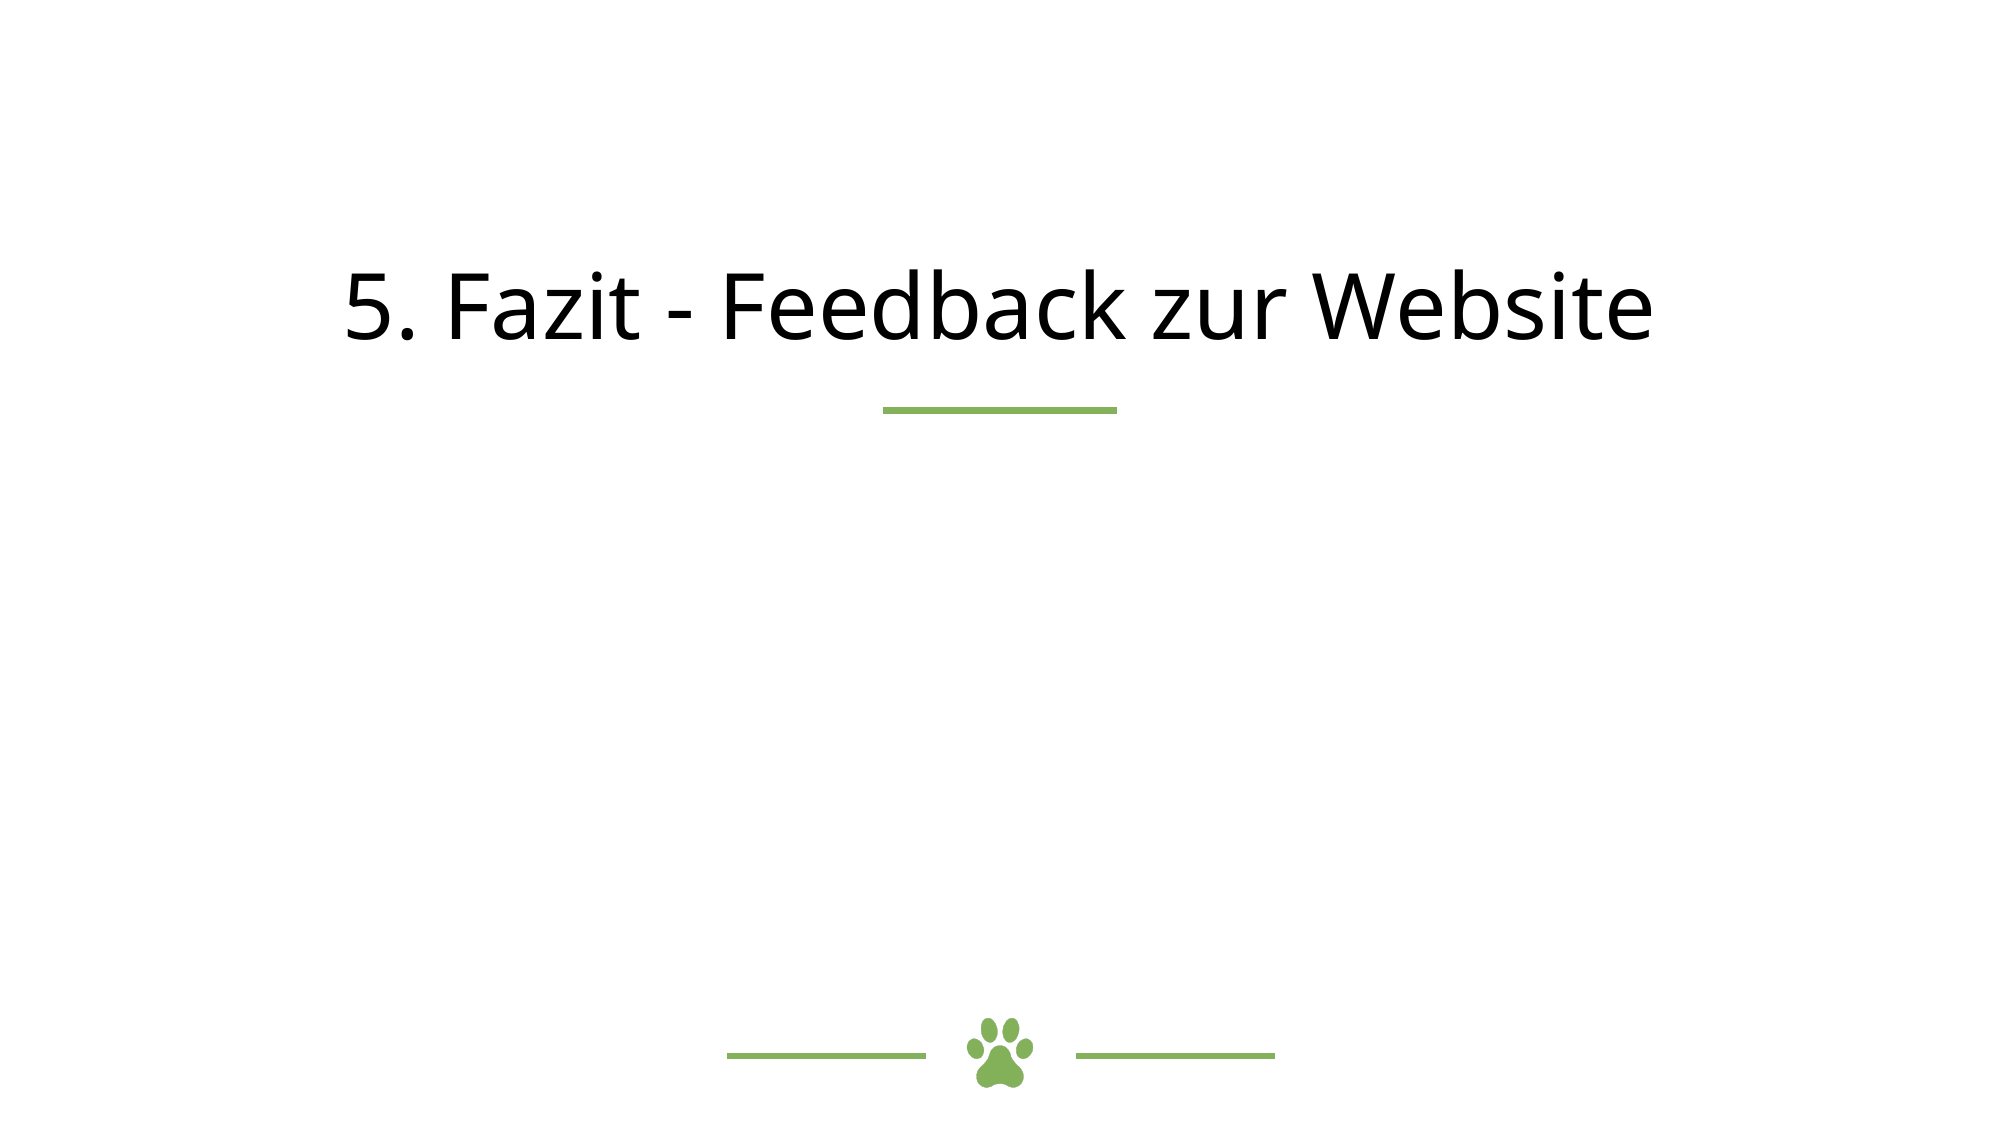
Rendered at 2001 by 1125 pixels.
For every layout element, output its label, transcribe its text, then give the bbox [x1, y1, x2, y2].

picture [958, 1002, 1035, 1096]
title 5. Fazit - Feedback zur Website [55, 198, 1945, 422]
